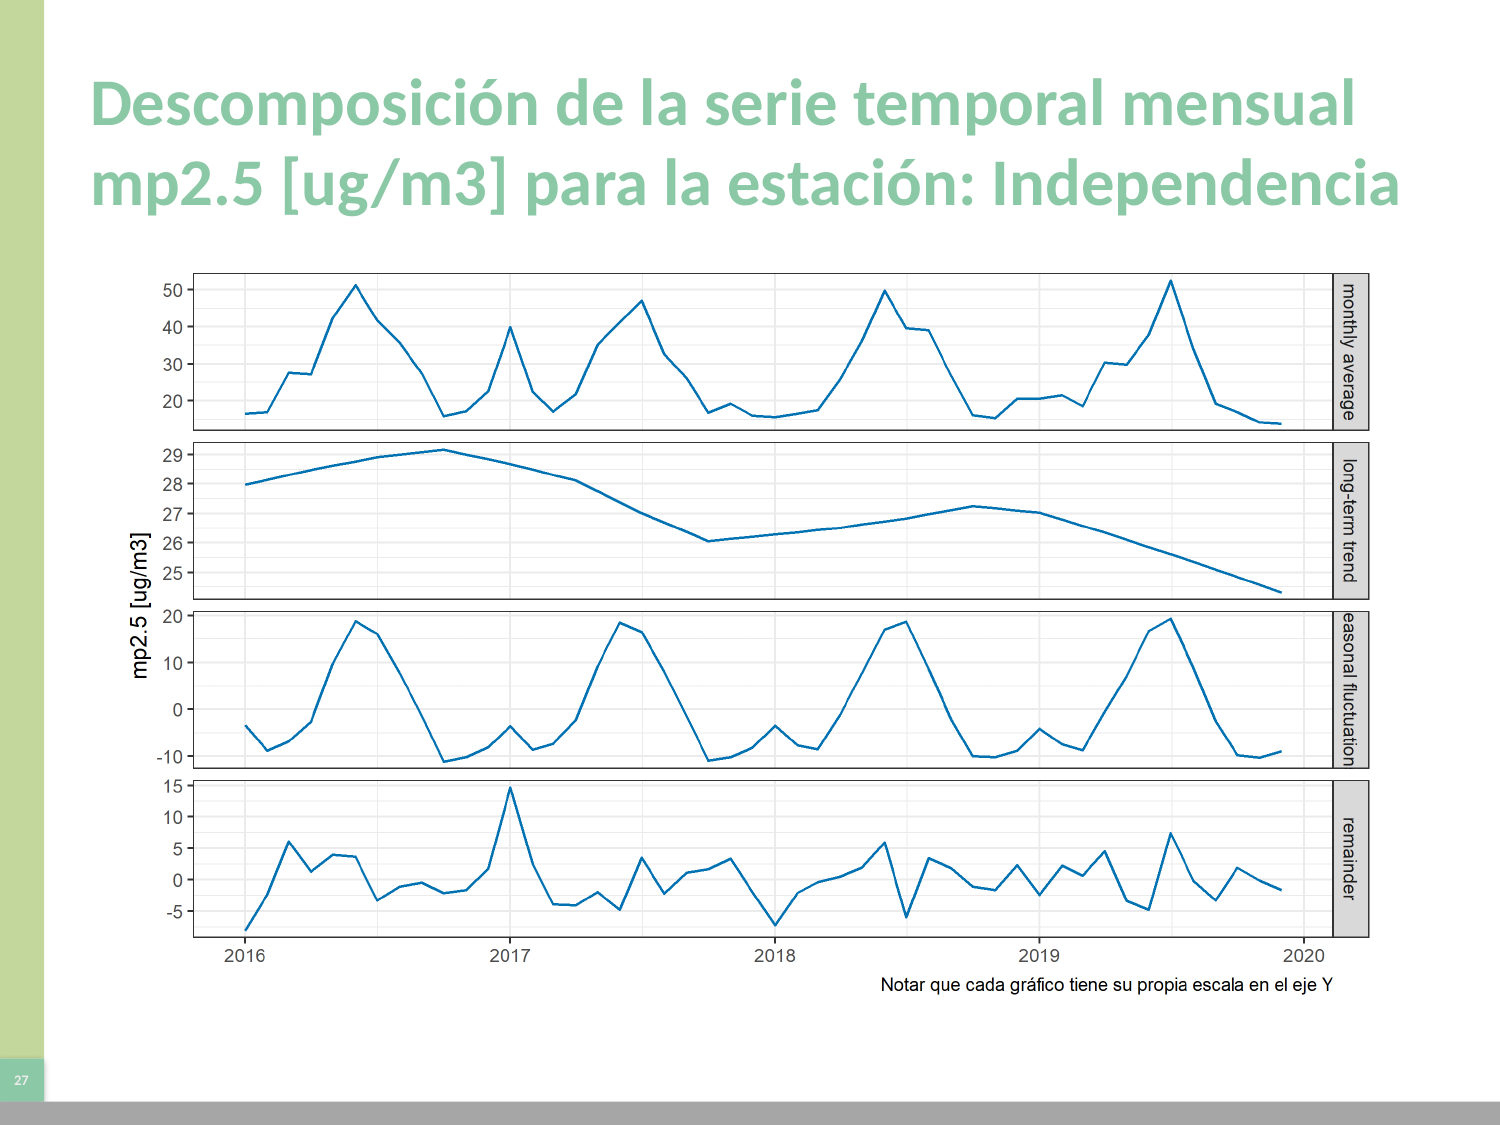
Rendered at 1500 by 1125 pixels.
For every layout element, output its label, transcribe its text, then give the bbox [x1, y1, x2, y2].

picture [118, 262, 1380, 1005]
title Descomposición de la serie temporal mensual mp2.5 [ug/m3] para la estación: Independencia [75, 45, 1425, 233]
